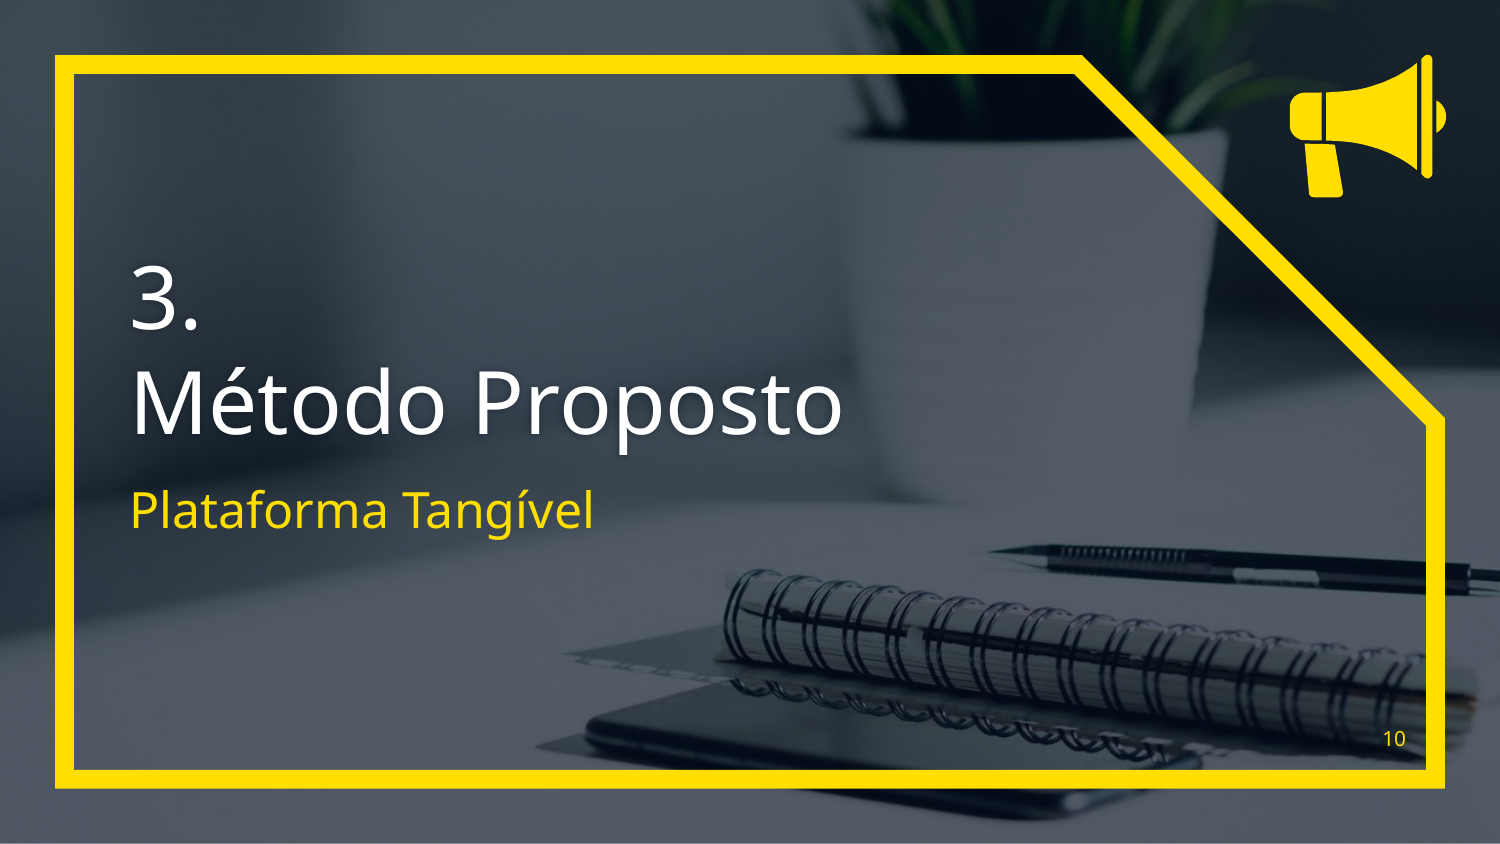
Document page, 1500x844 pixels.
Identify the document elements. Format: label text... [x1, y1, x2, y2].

subtitle Plataforma Tangível [129, 469, 1069, 610]
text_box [1289, 54, 1447, 198]
picture [0, 0, 1500, 844]
title 3. Método Proposto [129, 245, 1152, 452]
slide_number 10 [1366, 711, 1406, 755]
